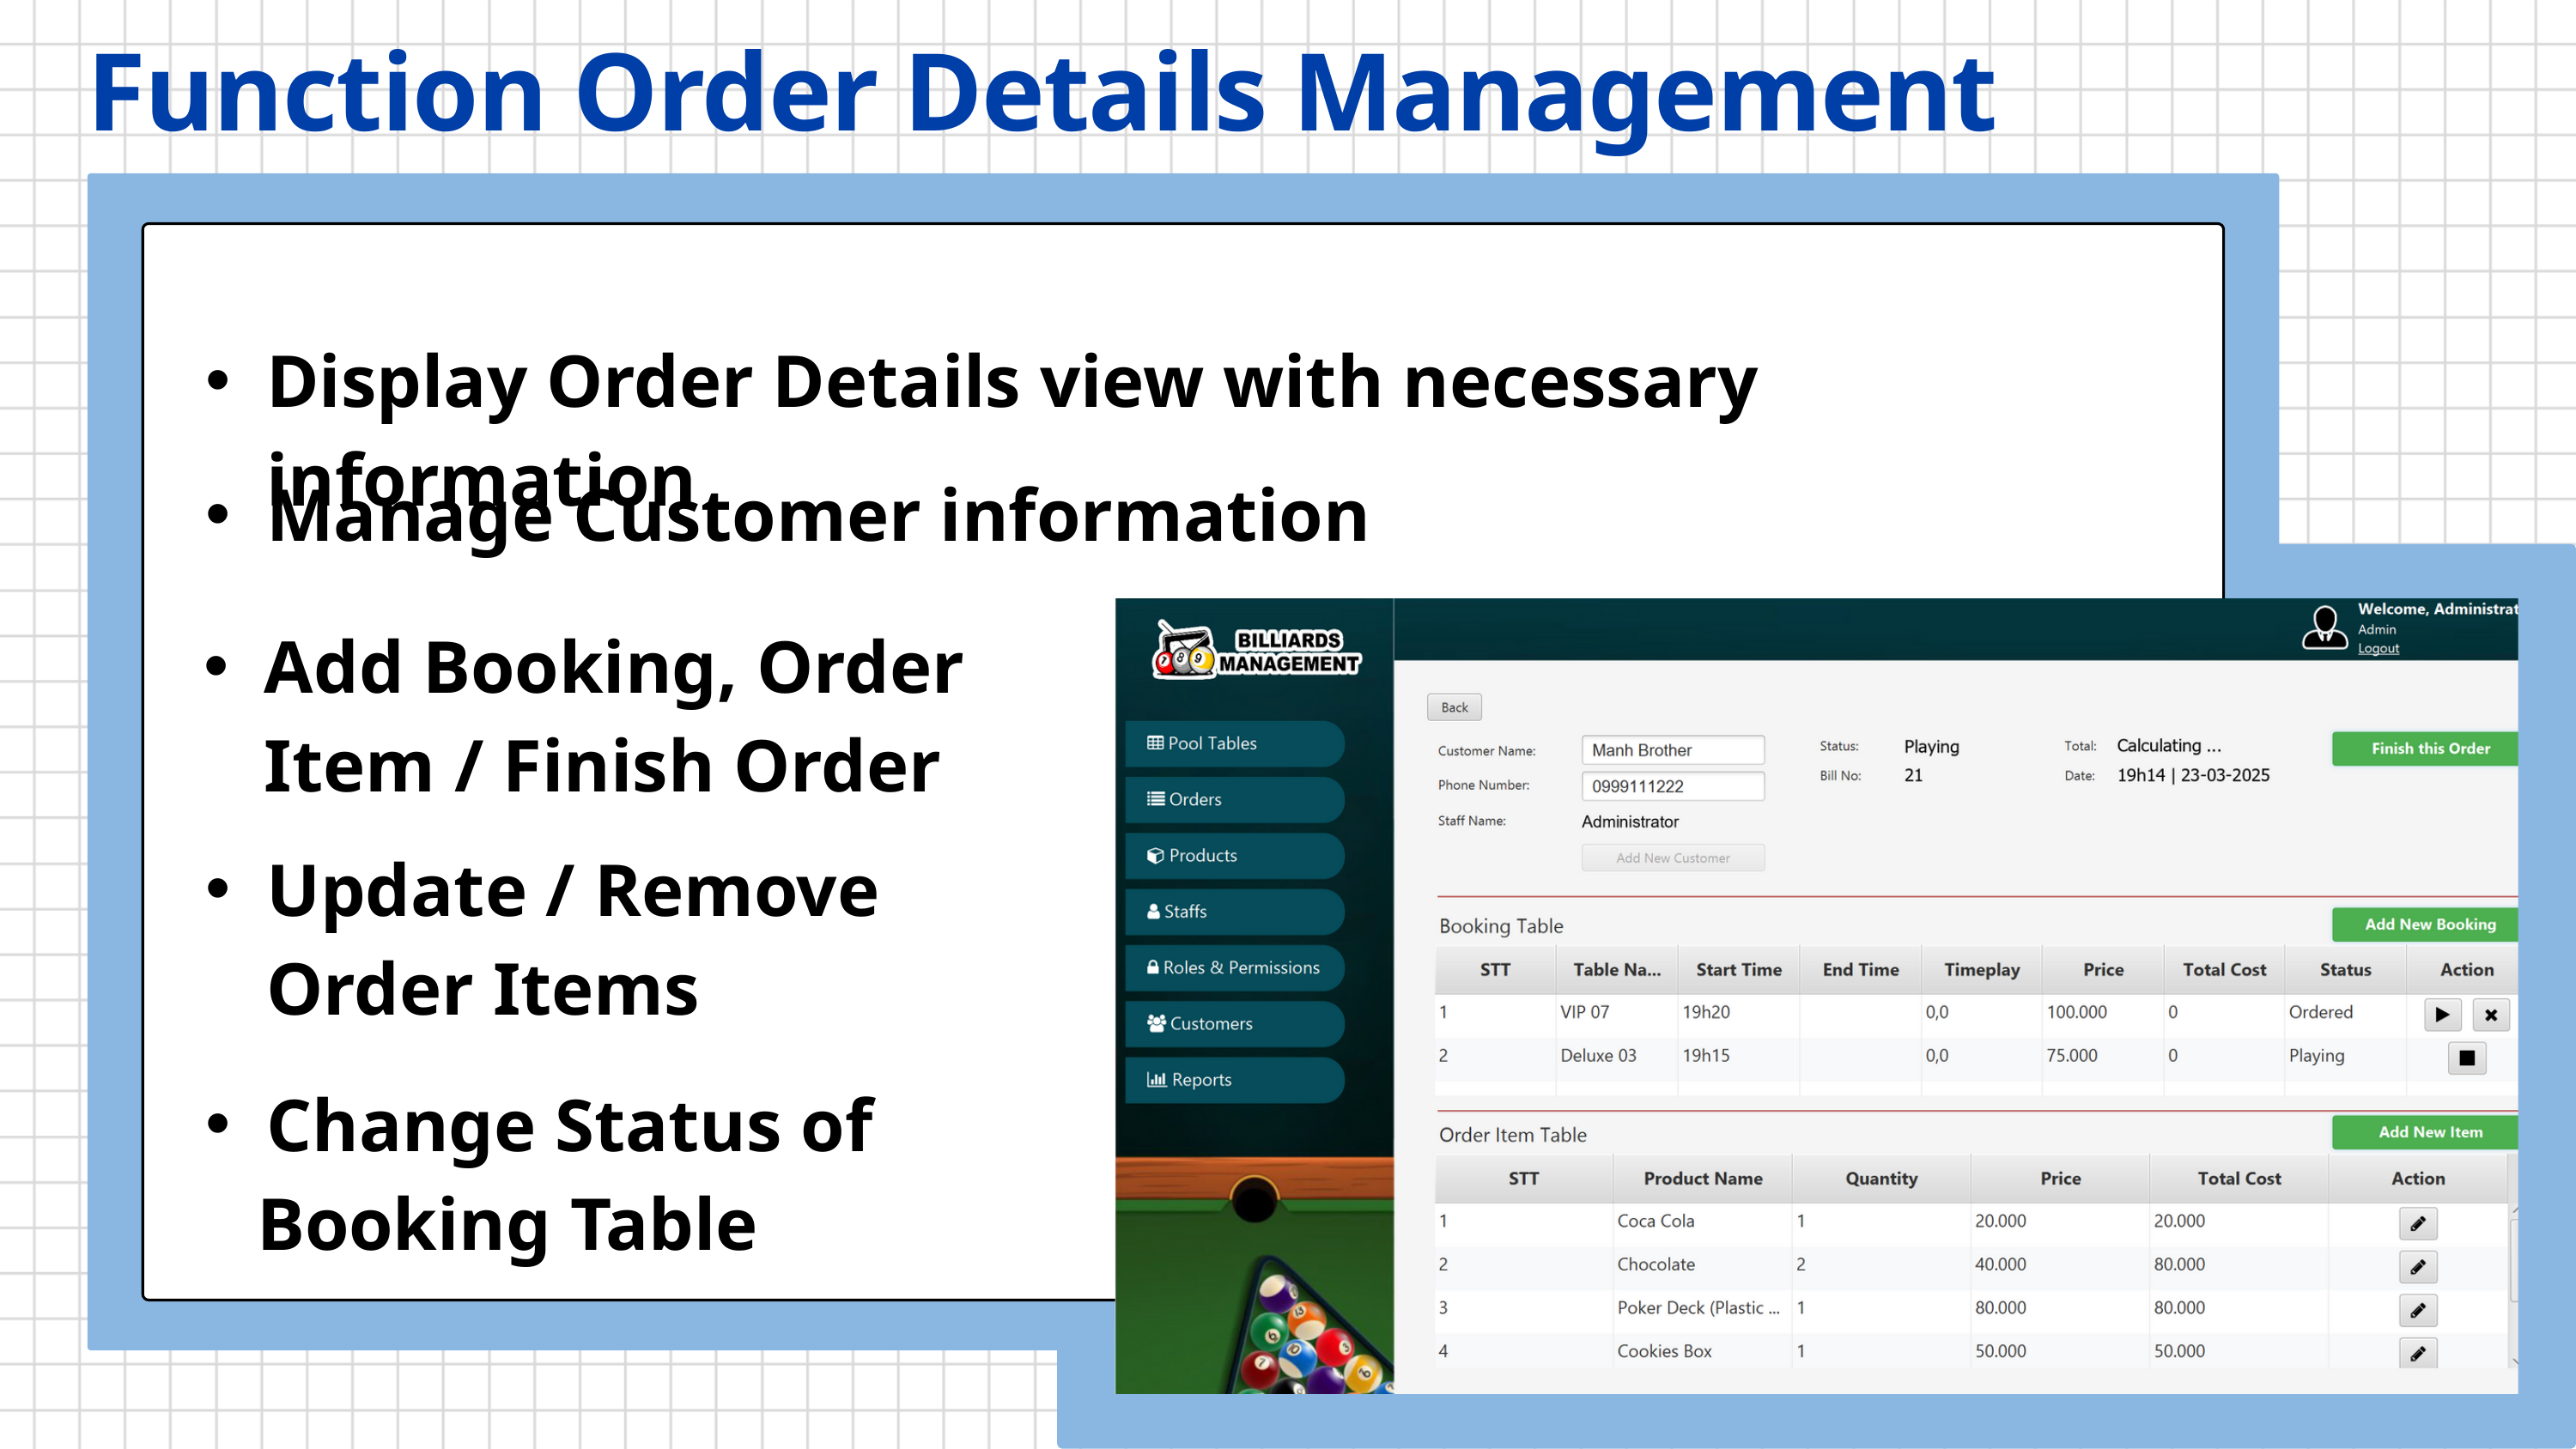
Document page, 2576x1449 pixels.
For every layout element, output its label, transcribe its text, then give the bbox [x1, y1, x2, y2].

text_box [142, 223, 2224, 1300]
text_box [1056, 543, 2576, 1449]
text_box [0, 0, 2576, 1449]
text_box Function Order Details Management [87, 23, 2251, 153]
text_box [87, 173, 2280, 1351]
